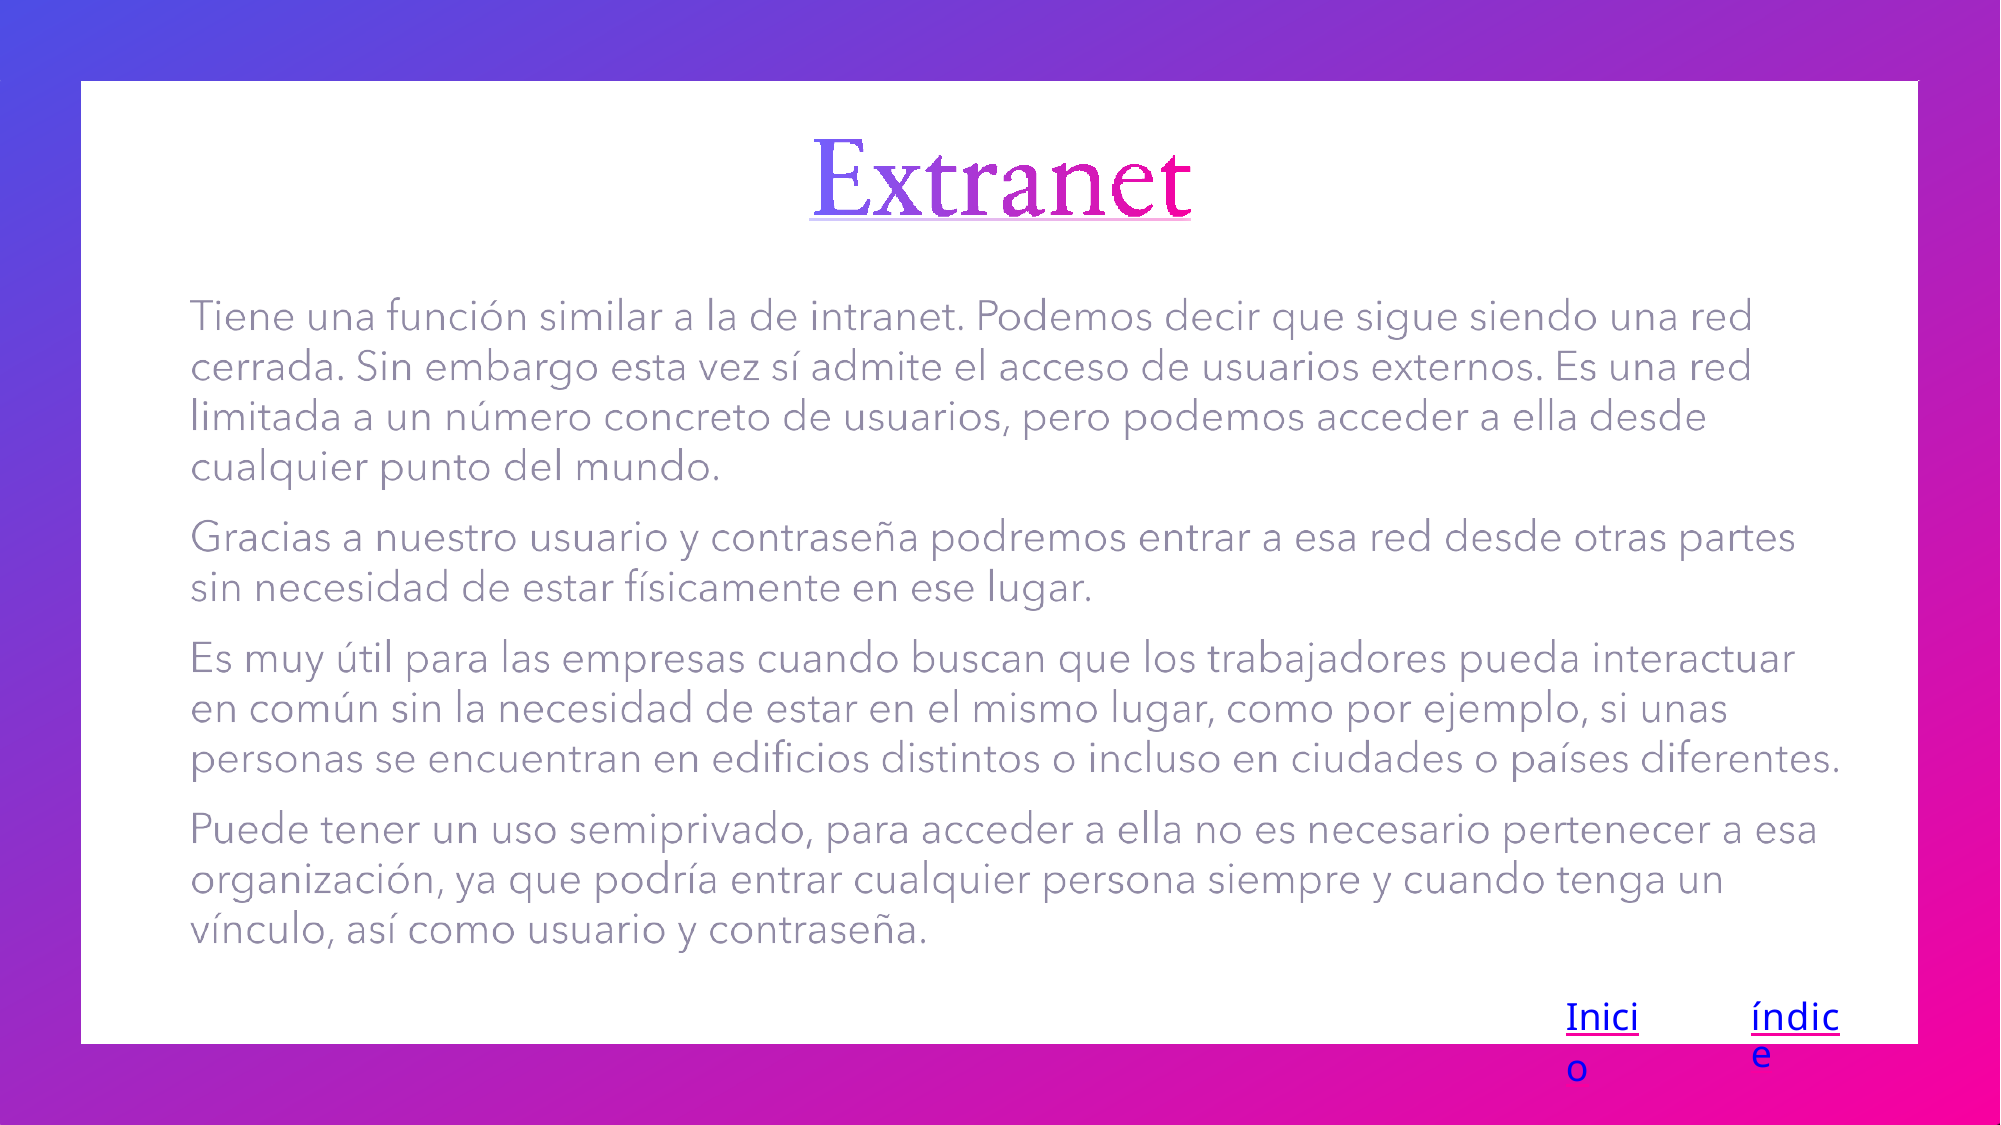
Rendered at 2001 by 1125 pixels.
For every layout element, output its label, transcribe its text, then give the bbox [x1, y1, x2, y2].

picture [0, 0, 2000, 1125]
text_box Inicio [1563, 992, 1661, 1095]
text_box índice [1748, 992, 1858, 1044]
